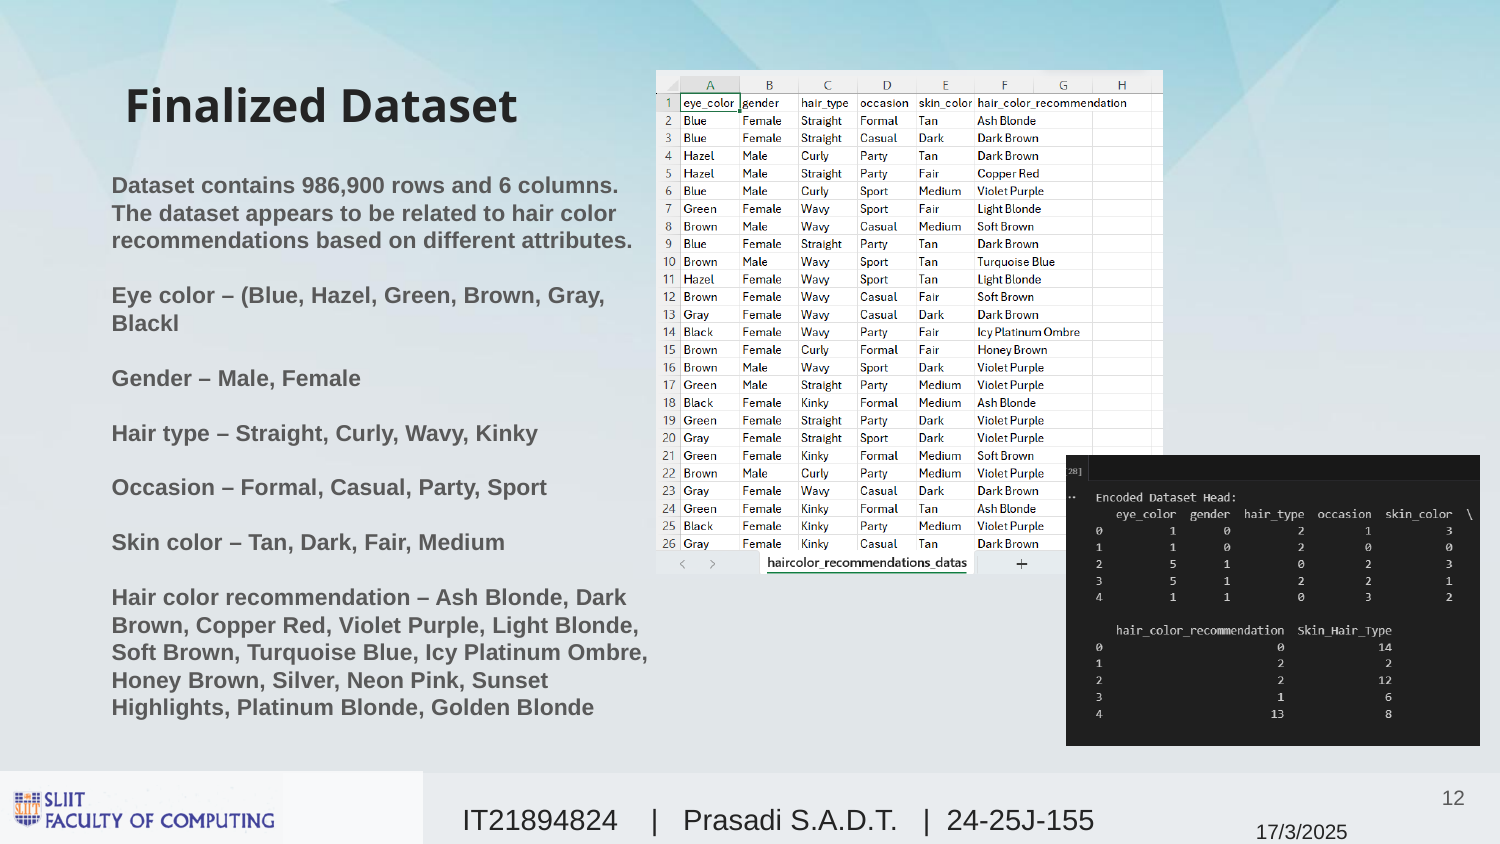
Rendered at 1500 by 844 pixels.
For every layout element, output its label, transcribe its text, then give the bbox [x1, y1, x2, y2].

text_box Dataset contains 986,900 rows and 6 columns. The dataset appears to be related to hair color recommendations based on different attributes. Eye color – (Blue, Hazel, Green, Brown, Gray, Blackl Gender – Male, Female Hair type – Straight, Curly, Wavy, Kinky Occasion – Formal, Casual, Party, Sport Skin color – Tan, Dark, Fair, Medium Hair color recommendation – Ash Blonde, Dark Brown, Copper Red, Violet Purple, Light Blonde, Soft Brown, Turquoise Blue, Icy Platinum Ombre, Honey Brown, Silver, Neon Pink, Sunset Highlights, Platinum Blonde, Golden Blonde [96, 155, 673, 754]
text_box Finalized Dataset [124, 60, 631, 132]
slide_number ‹#› [1389, 764, 1480, 772]
picture [0, 0, 1500, 844]
